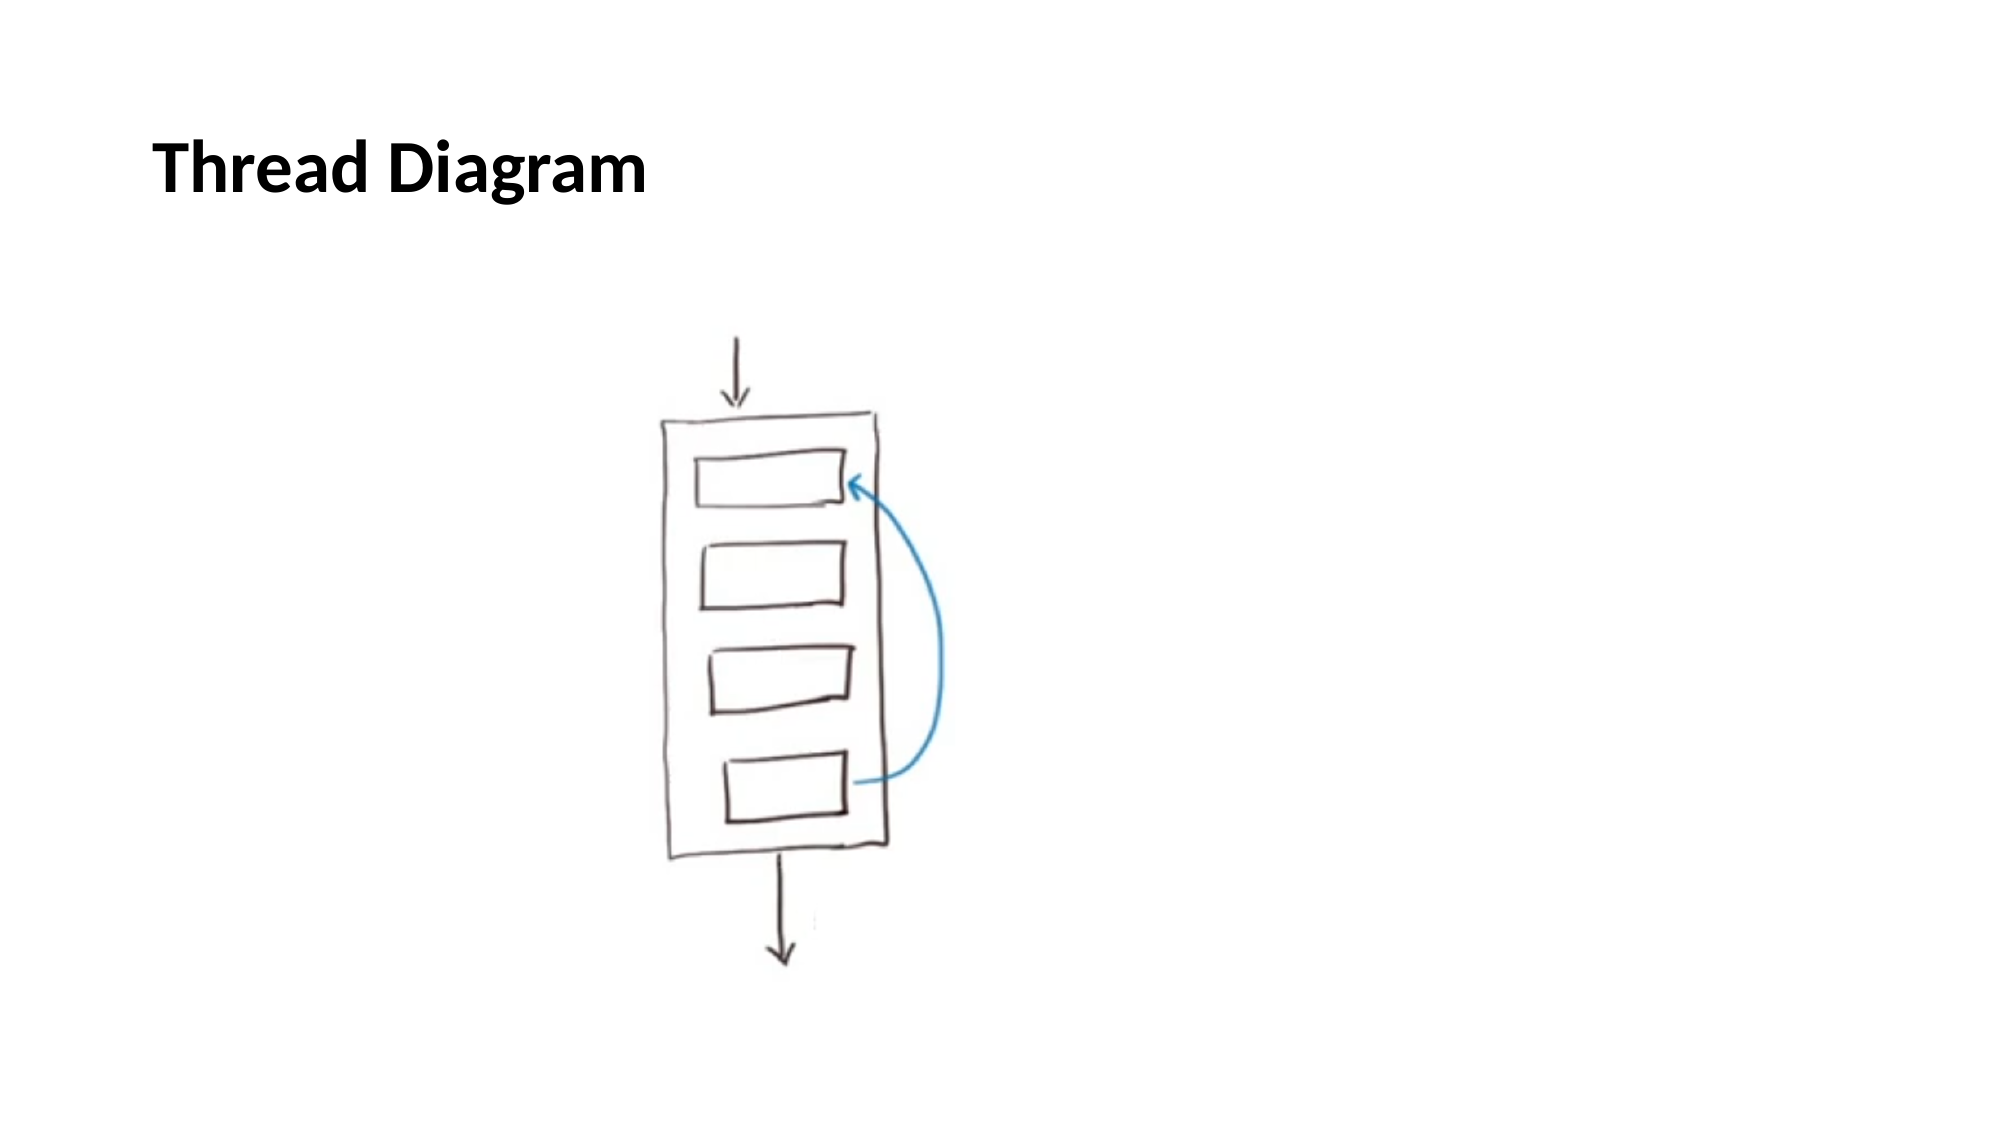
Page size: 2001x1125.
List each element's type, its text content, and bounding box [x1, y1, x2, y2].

picture [467, 277, 1092, 1010]
title Thread Diagram [137, 59, 1863, 278]
